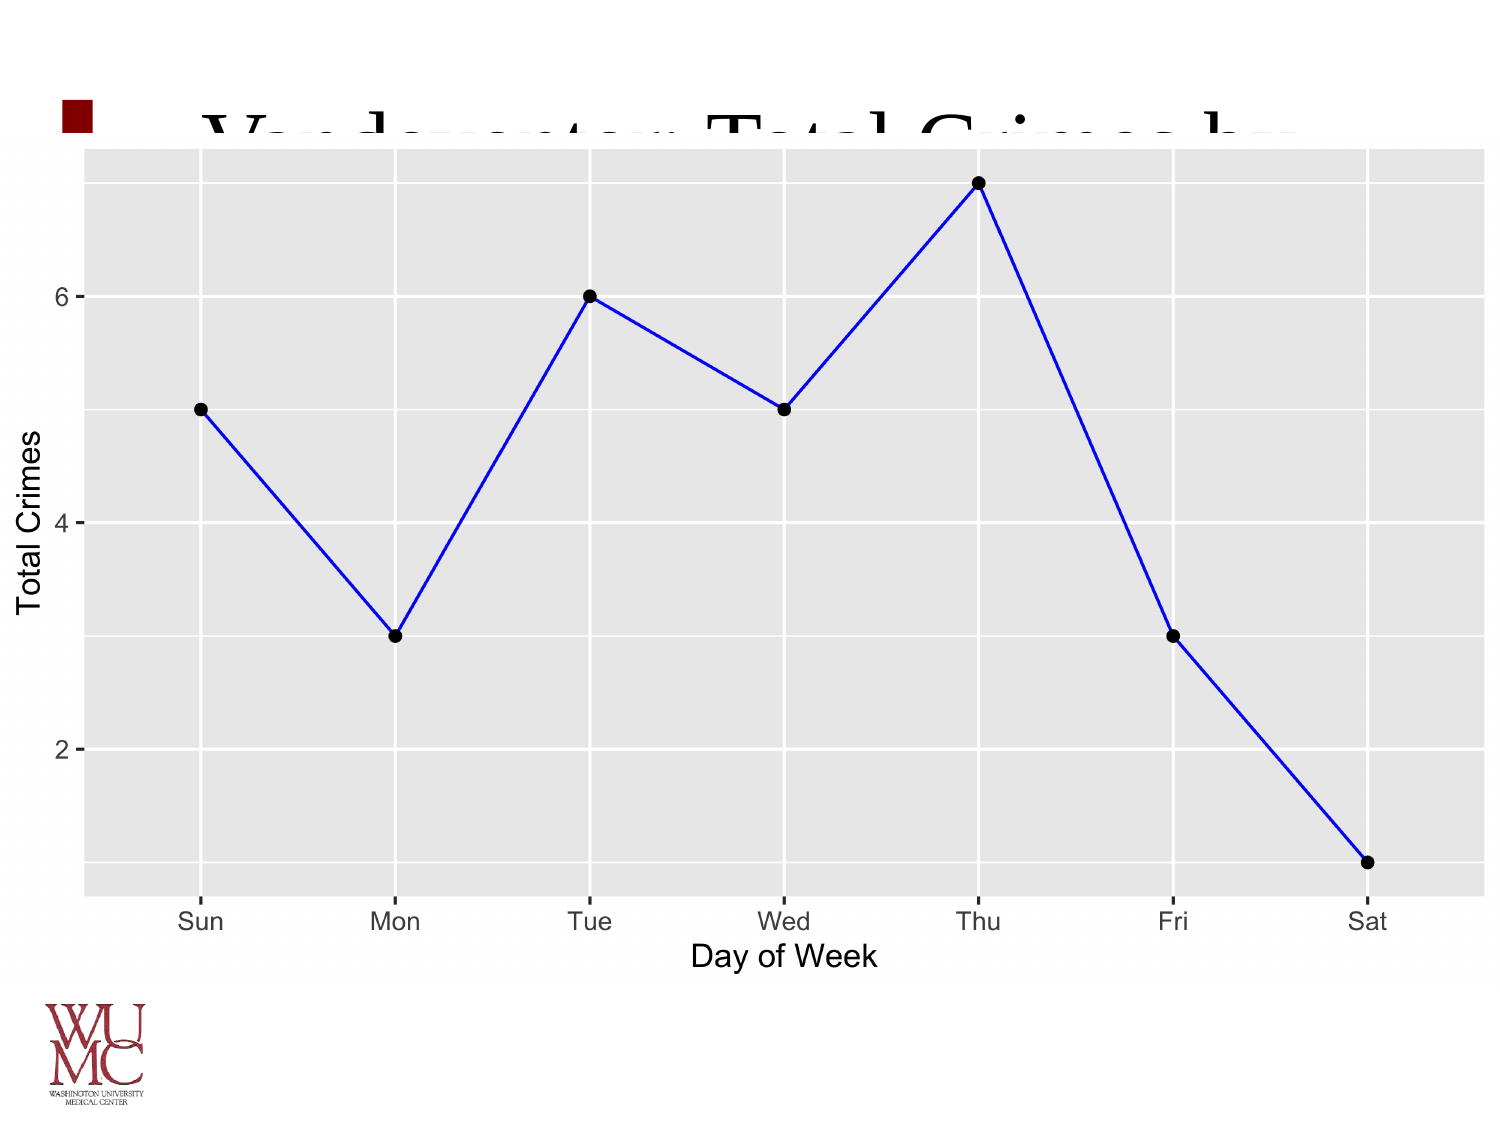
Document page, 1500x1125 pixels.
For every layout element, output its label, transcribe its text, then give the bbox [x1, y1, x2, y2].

picture [0, 133, 1500, 990]
title Vandeventer: Total Crimes by Days of the Week [112, 99, 1388, 131]
picture [41, 996, 156, 1113]
